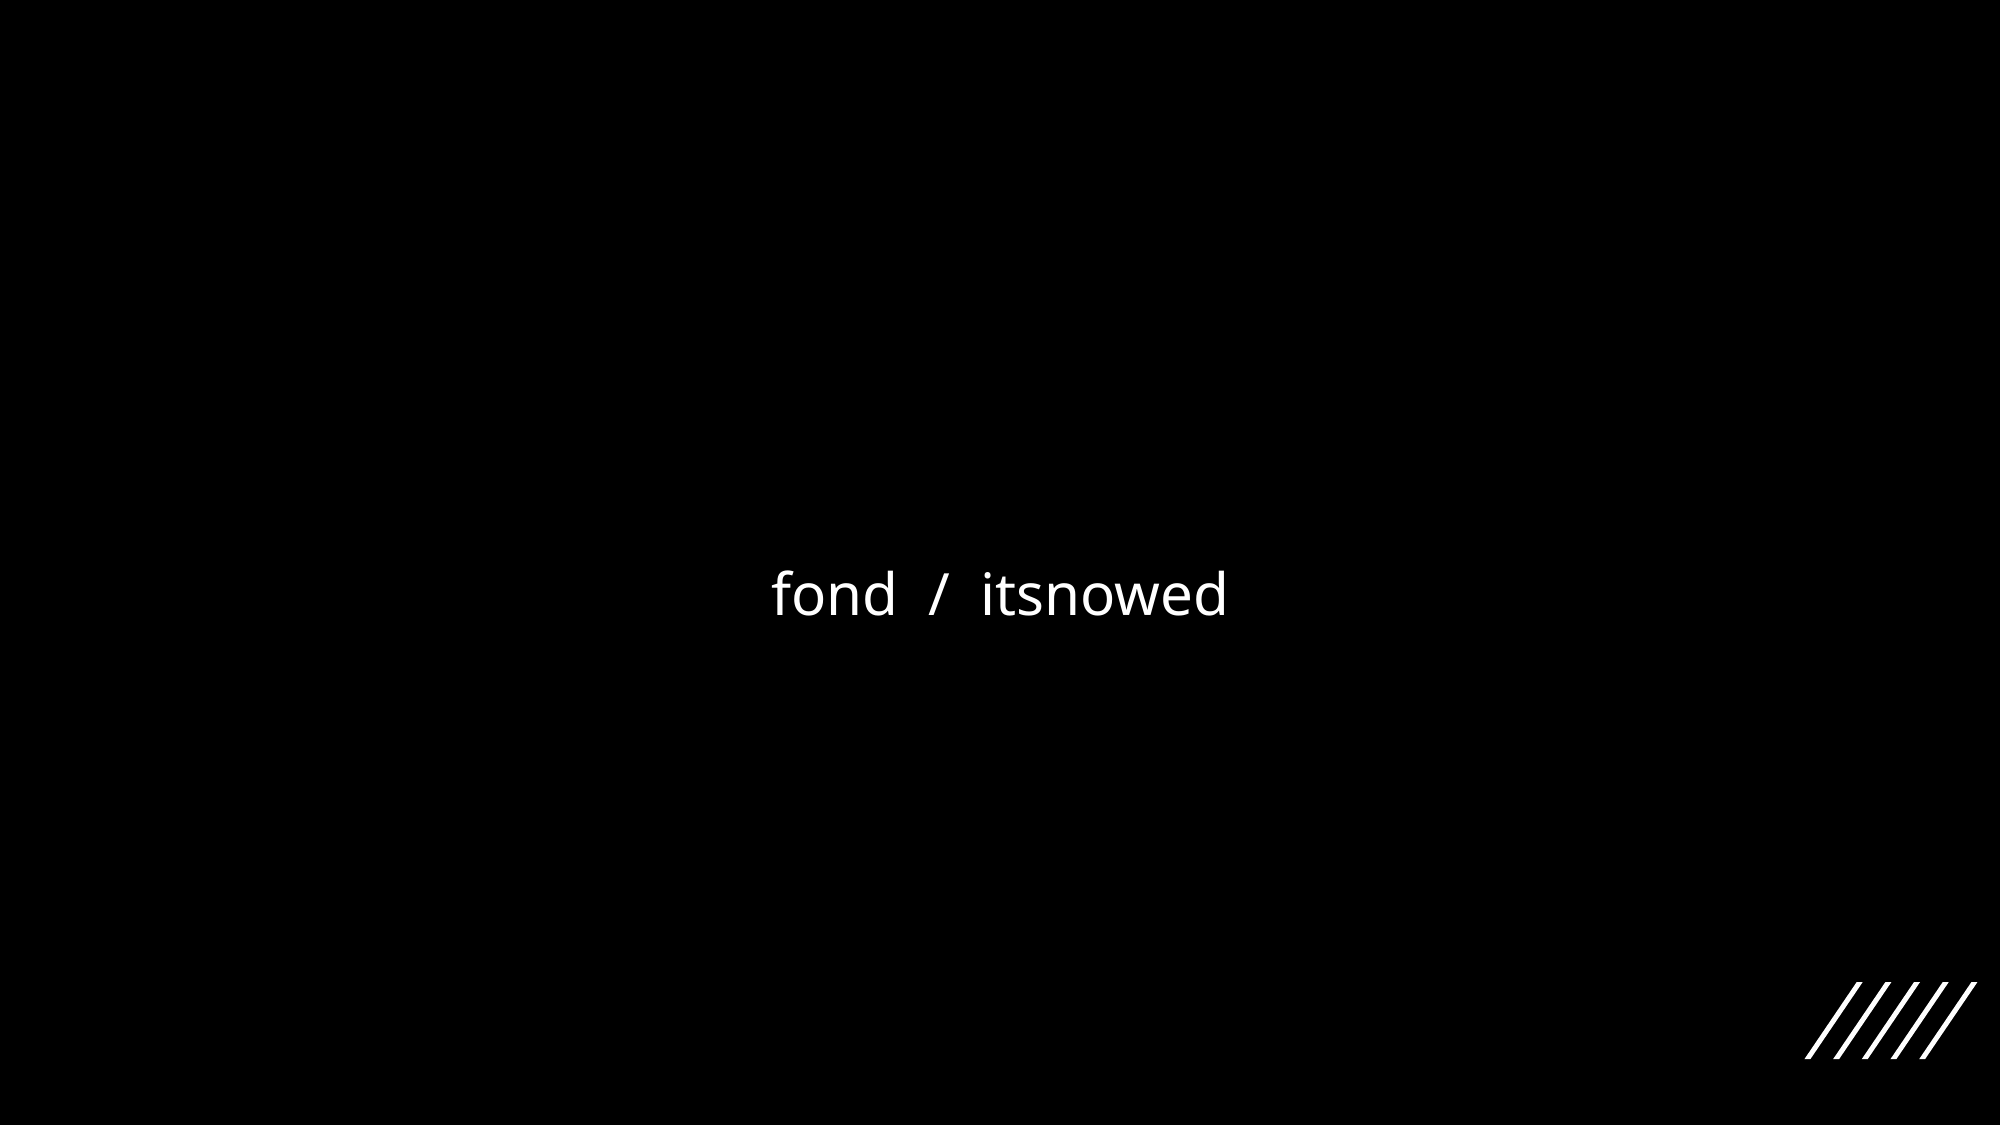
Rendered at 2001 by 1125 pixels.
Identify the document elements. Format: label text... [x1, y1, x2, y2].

list fond / itsnowed [137, 299, 1863, 1014]
